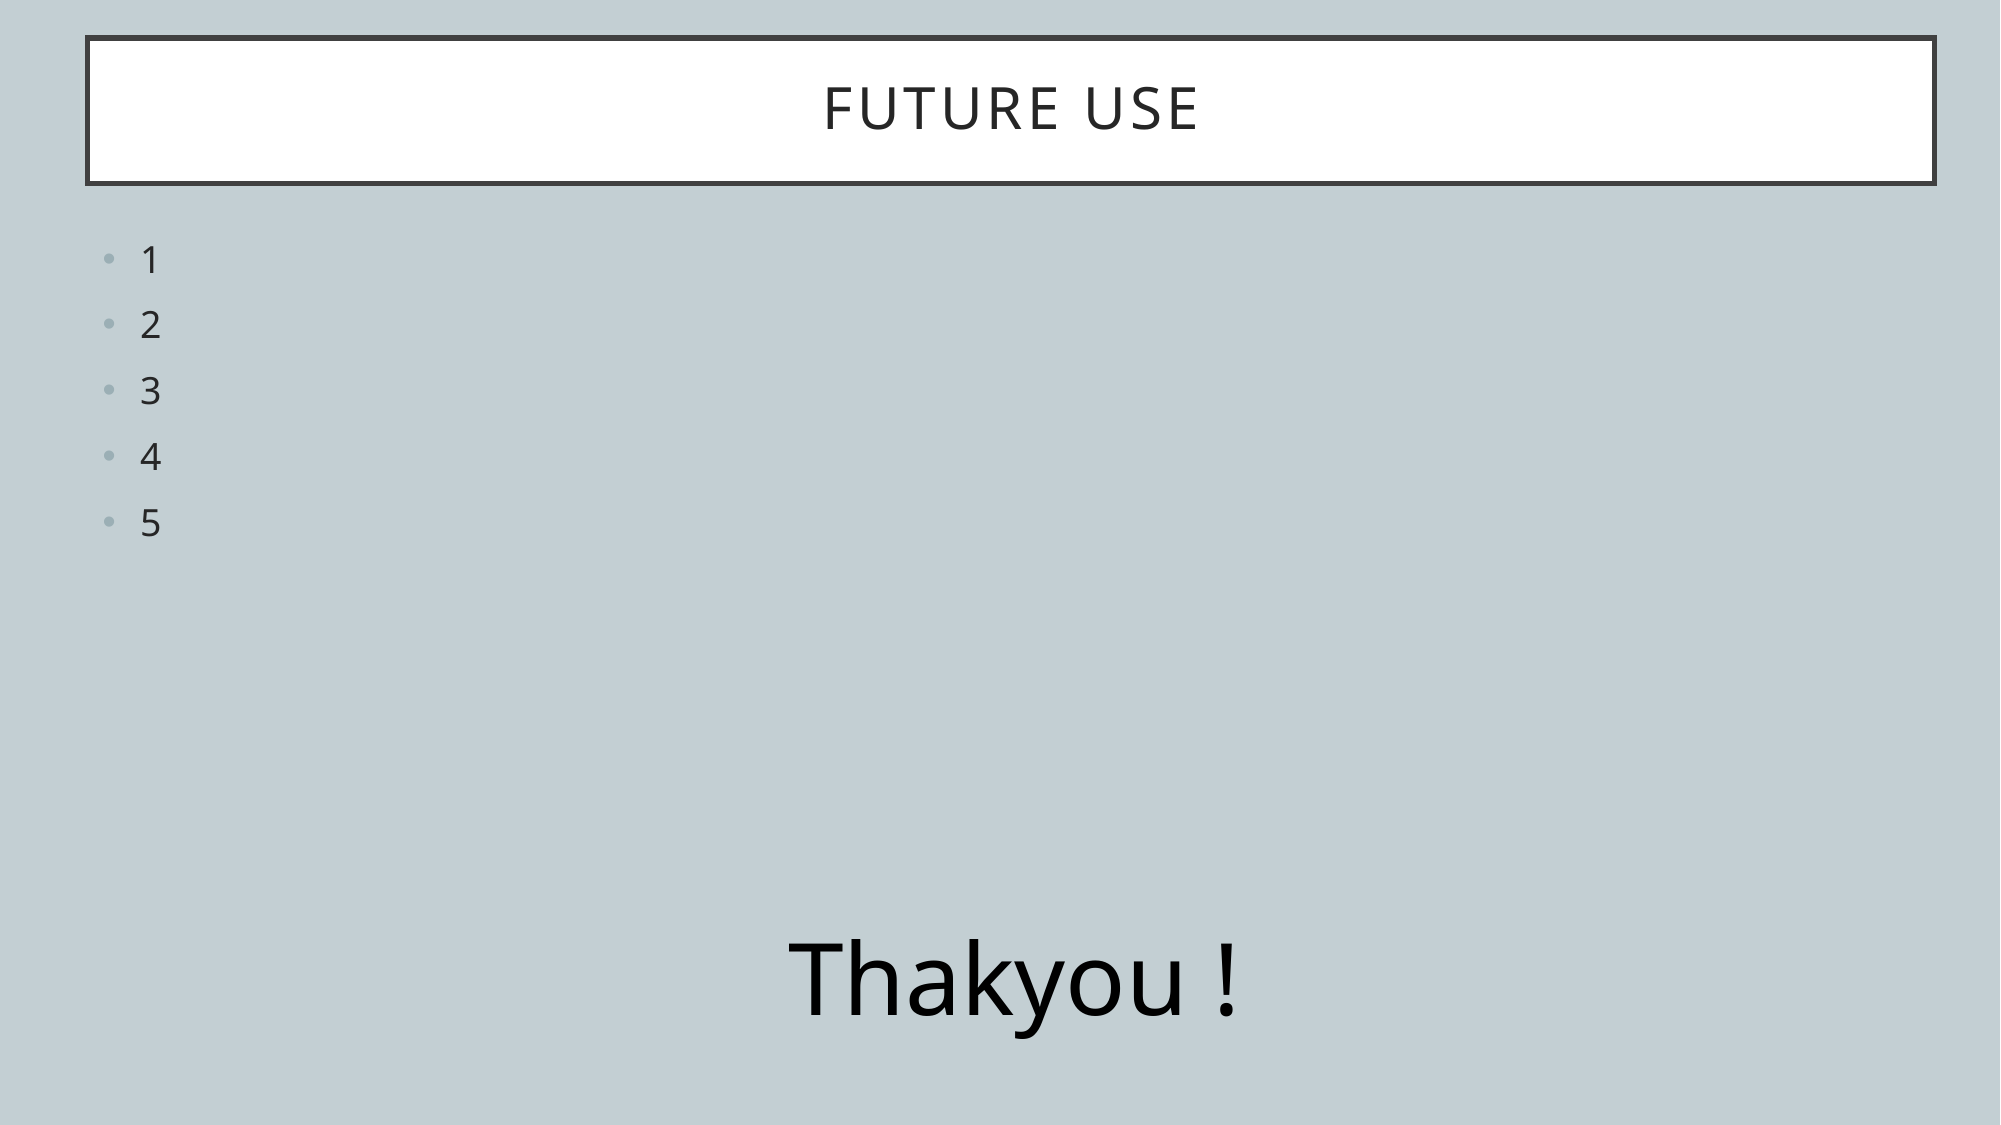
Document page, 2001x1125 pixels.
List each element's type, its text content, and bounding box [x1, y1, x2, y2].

list 1 2 3 4 5 [87, 228, 1935, 808]
text_box Thakyou ! [671, 907, 1358, 1043]
title Future Use [85, 35, 1937, 186]
